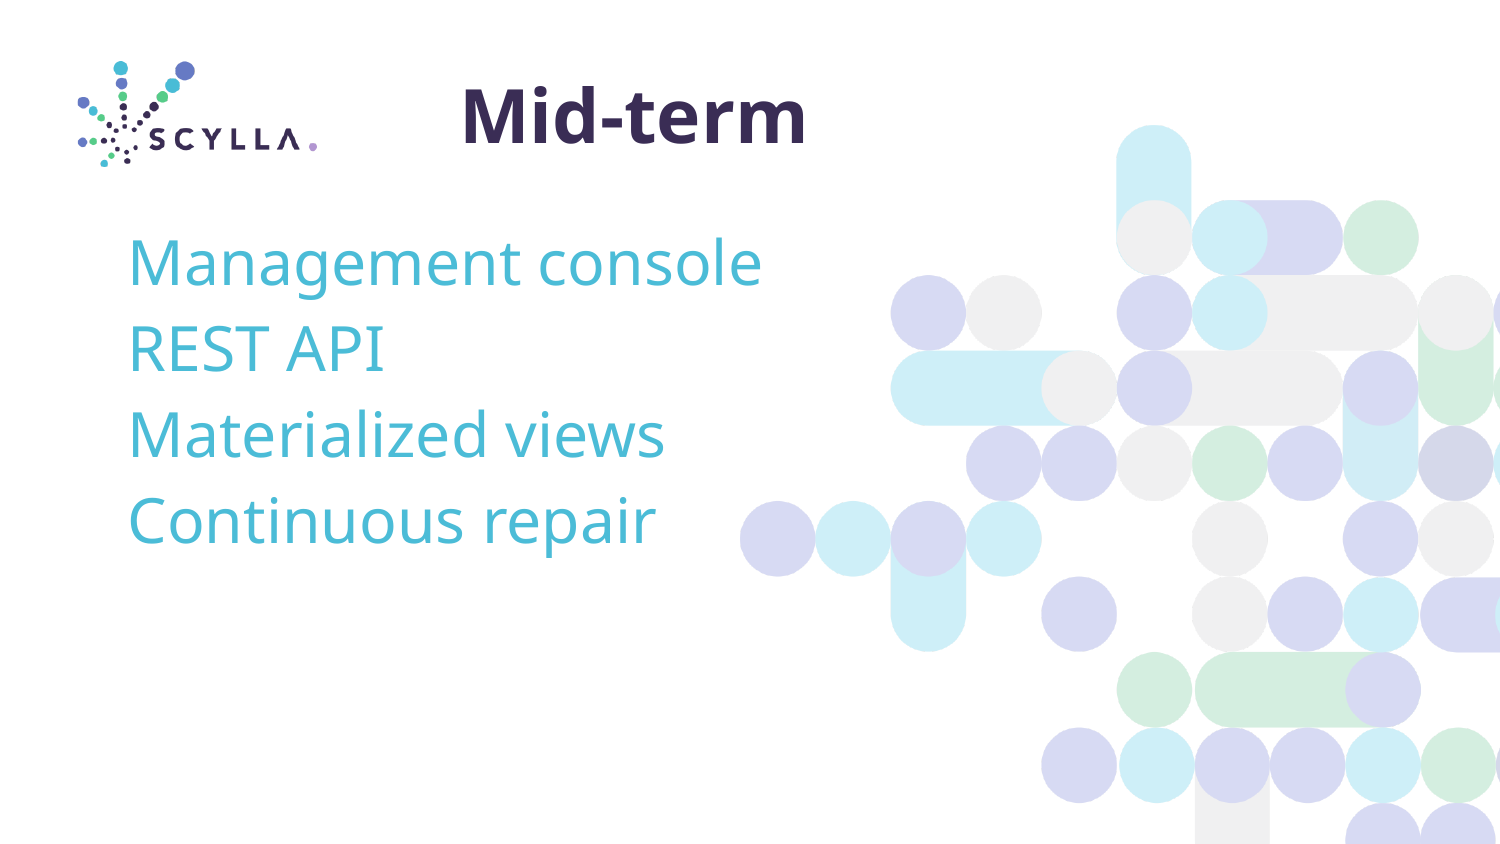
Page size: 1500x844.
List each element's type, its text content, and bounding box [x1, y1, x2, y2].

picture [63, 4, 1500, 844]
text_box Management console REST API Materialized views Continuous repair [74, 196, 301, 808]
